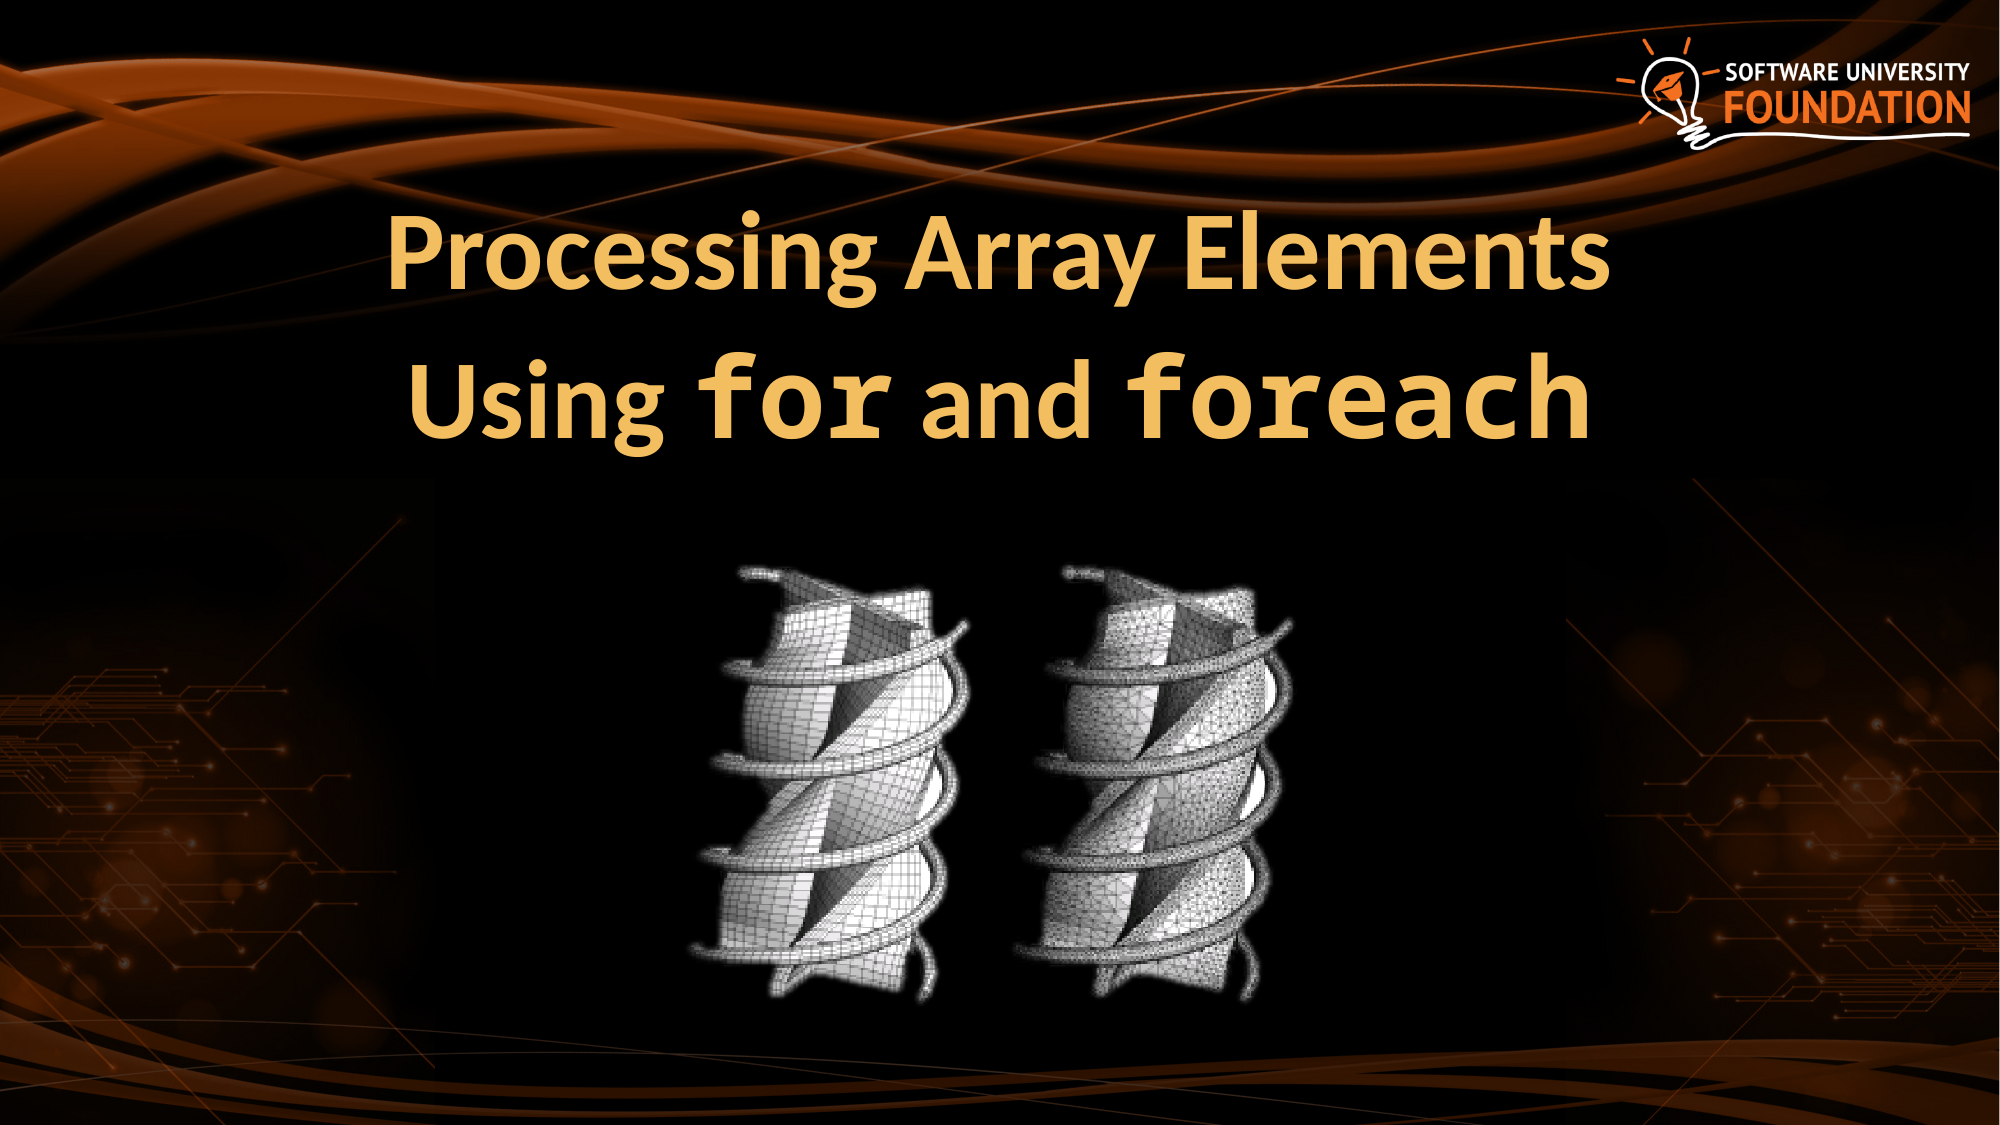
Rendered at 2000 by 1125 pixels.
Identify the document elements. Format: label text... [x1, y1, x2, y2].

title Processing Array Elements Using for and foreach [362, 154, 1638, 467]
picture [0, 0, 2000, 1125]
